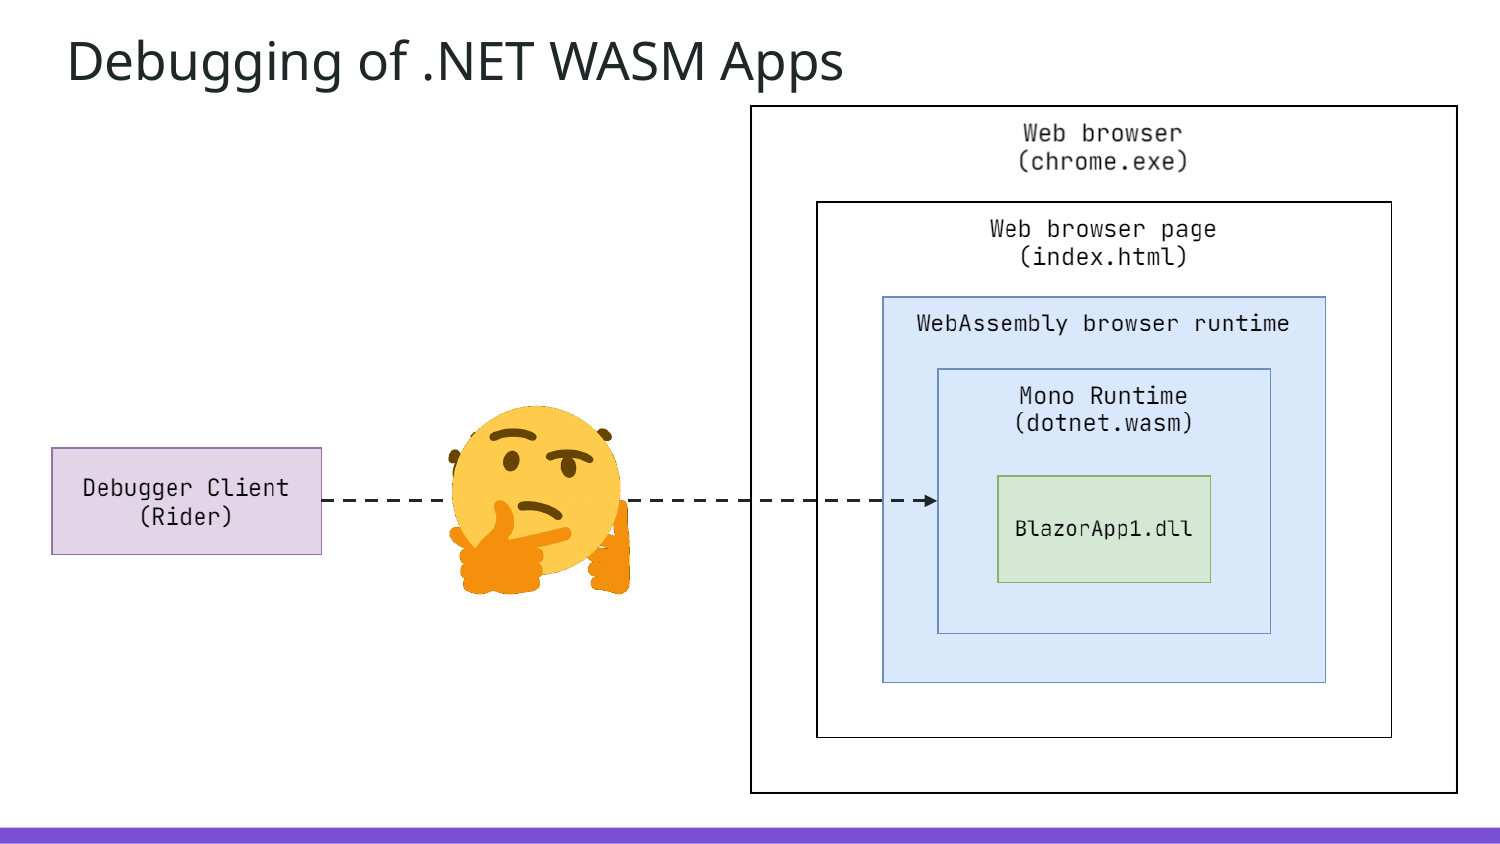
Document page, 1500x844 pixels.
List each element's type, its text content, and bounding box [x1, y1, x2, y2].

picture [433, 398, 639, 604]
picture [50, 446, 322, 555]
picture [749, 105, 1459, 794]
title Debugging of .NET WASM Apps [51, 12, 1449, 106]
